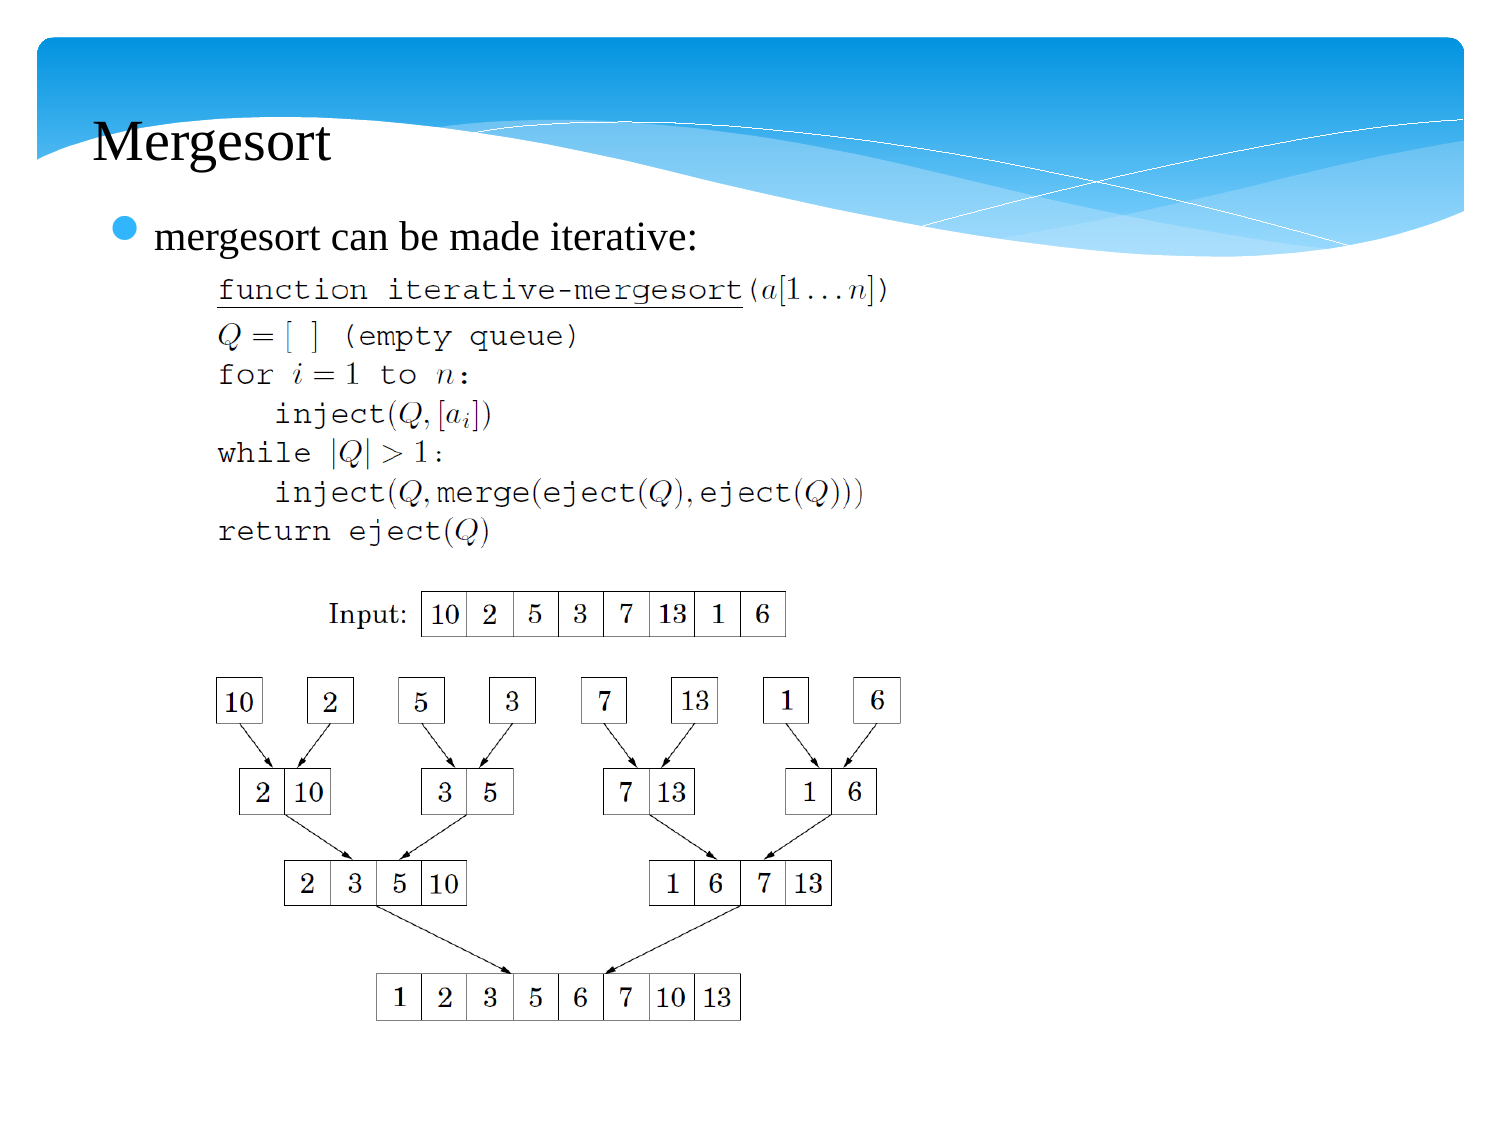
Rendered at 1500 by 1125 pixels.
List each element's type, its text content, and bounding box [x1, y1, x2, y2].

text_box Mergesort [77, 78, 1428, 197]
picture [211, 270, 892, 552]
picture [211, 586, 904, 1024]
text_box mergesort can be made iterative: [94, 196, 1412, 1059]
